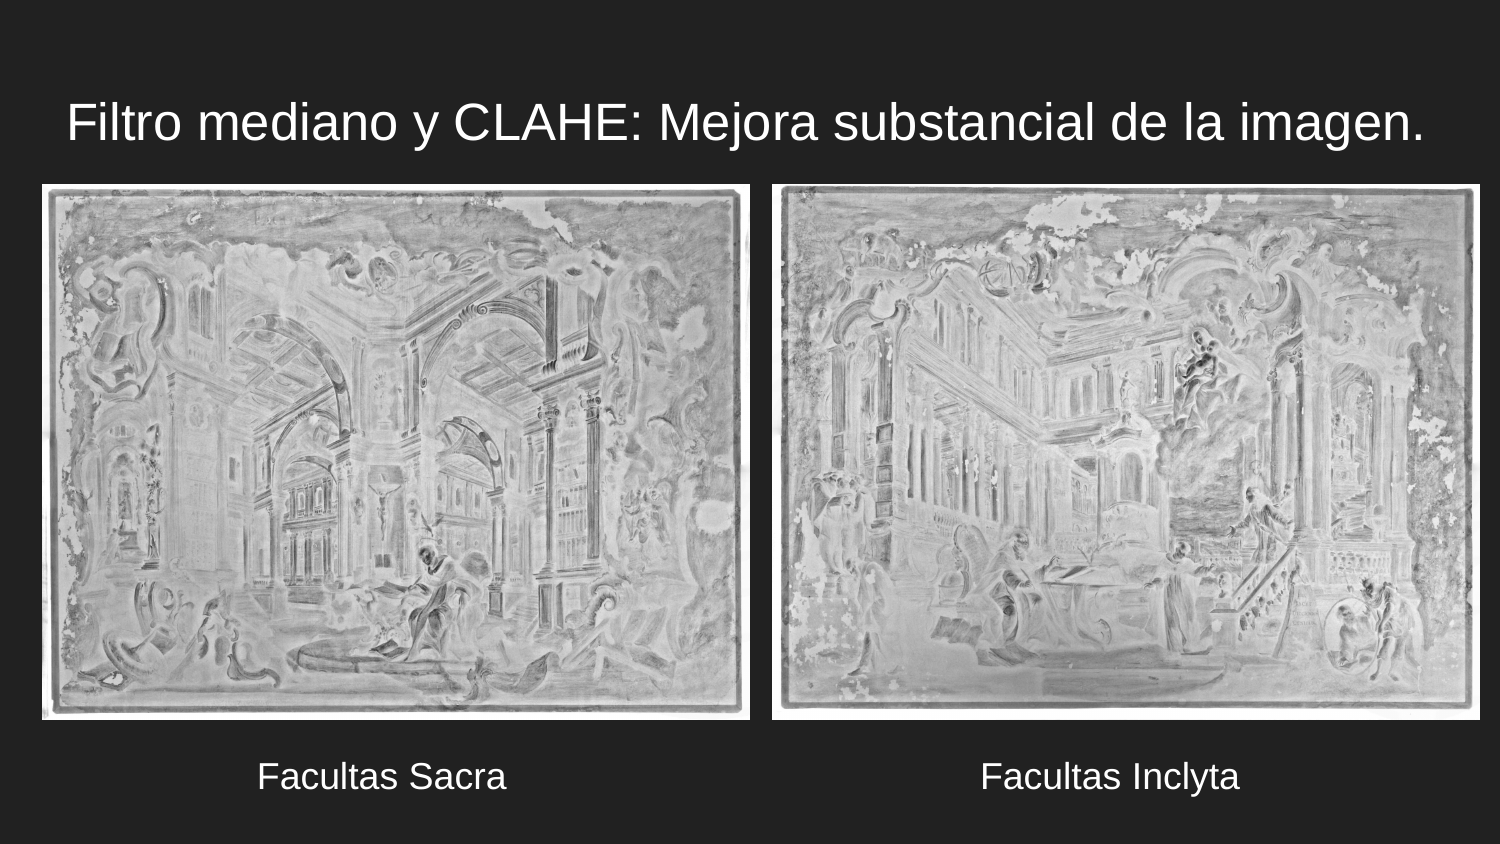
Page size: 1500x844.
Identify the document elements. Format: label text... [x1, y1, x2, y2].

title Filtro mediano y CLAHE: Mejora substancial de la imagen. [51, 72, 1449, 167]
text_box Facultas Inclyta [965, 737, 1288, 813]
text_box Facultas Sacra [241, 737, 551, 813]
picture [42, 184, 751, 720]
picture [772, 184, 1481, 720]
